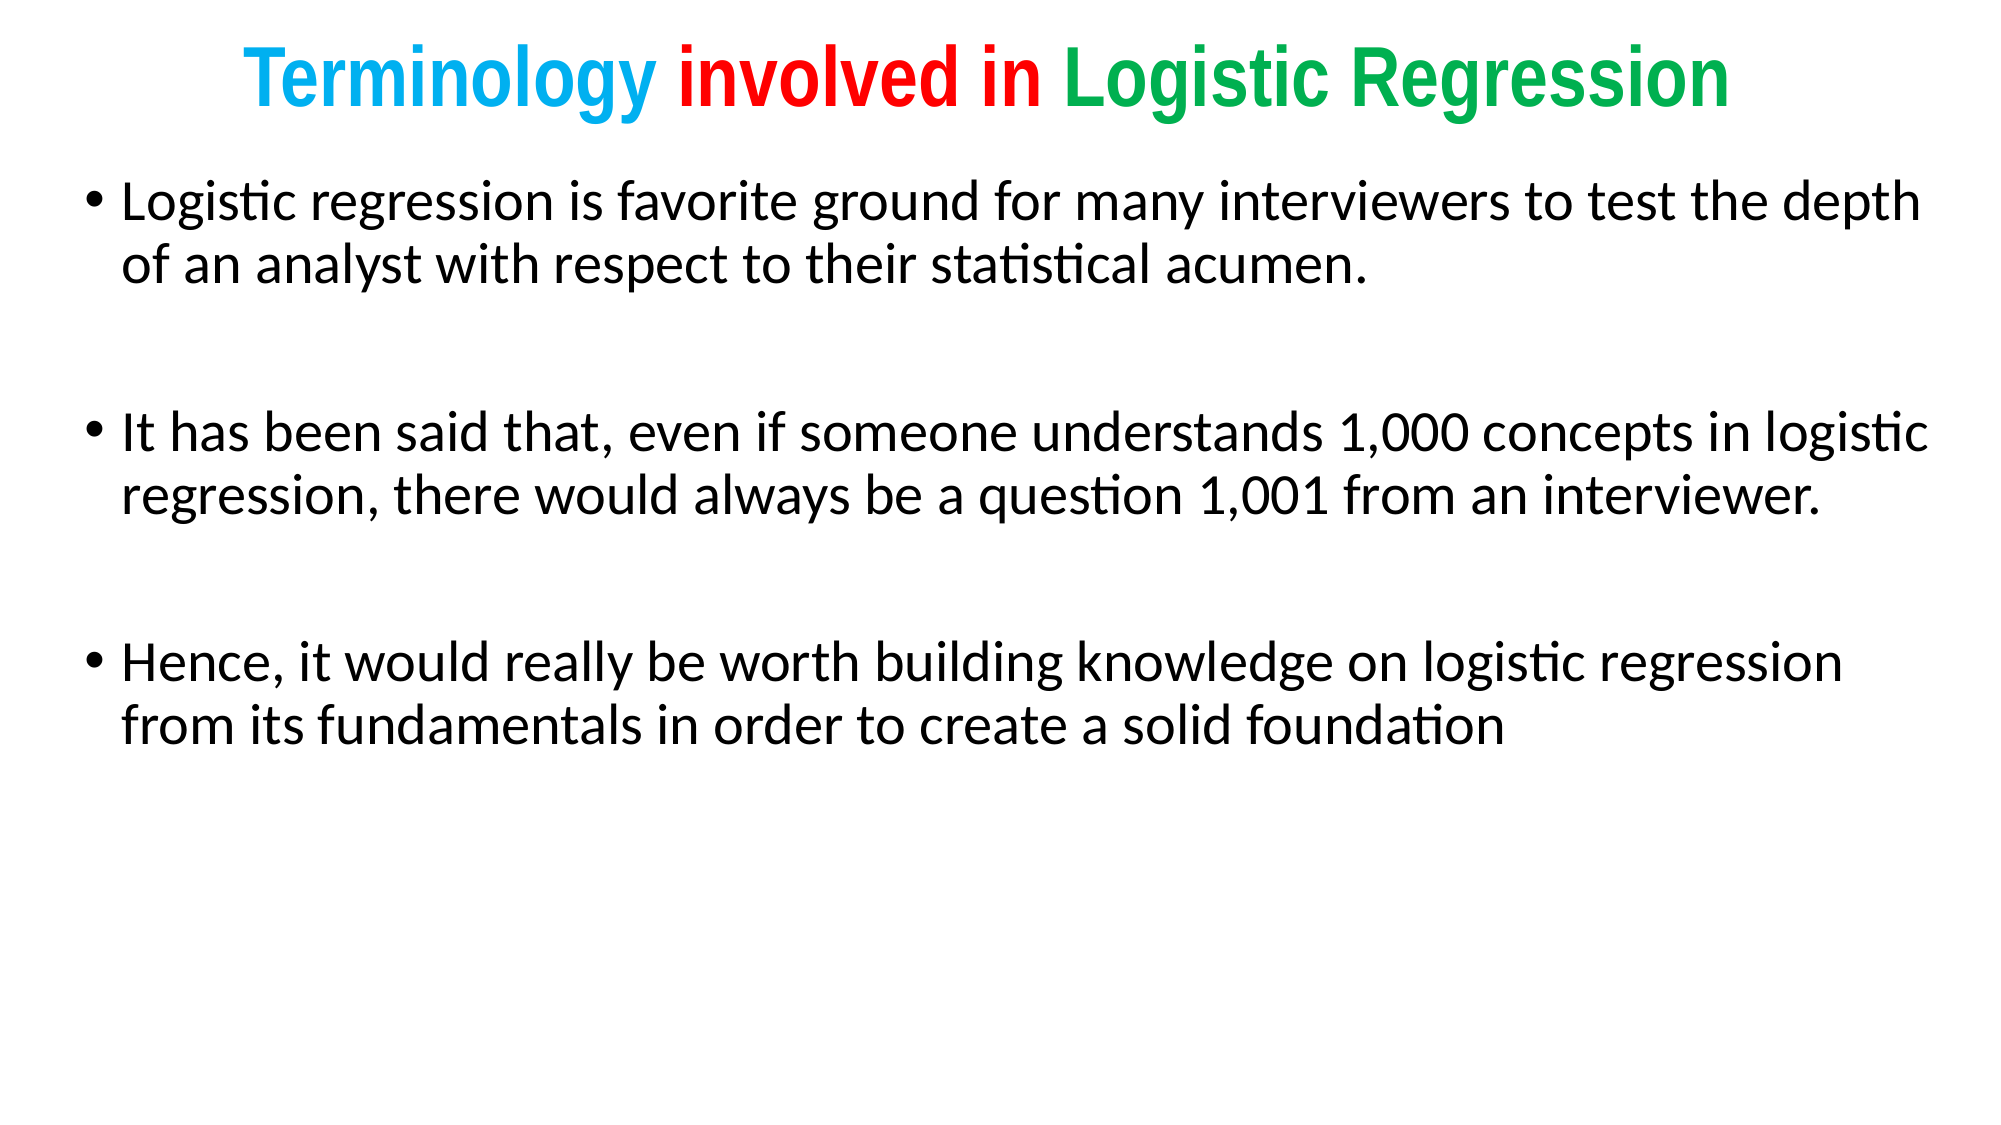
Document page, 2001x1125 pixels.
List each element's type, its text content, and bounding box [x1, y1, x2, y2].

title Terminology involved in Logistic Regression [35, 24, 1941, 133]
list Logistic regression is favorite ground for many interviewers to test the depth of an analyst with respect to their statistical acumen. It has been said that, even if someone understands 1,000 concepts in logistic regression, there would always be a question 1,001 from an interviewer. Hence, it would really be worth building knowledge on logistic regression from its fundamentals in order to create a solid foundation [69, 162, 1965, 1089]
